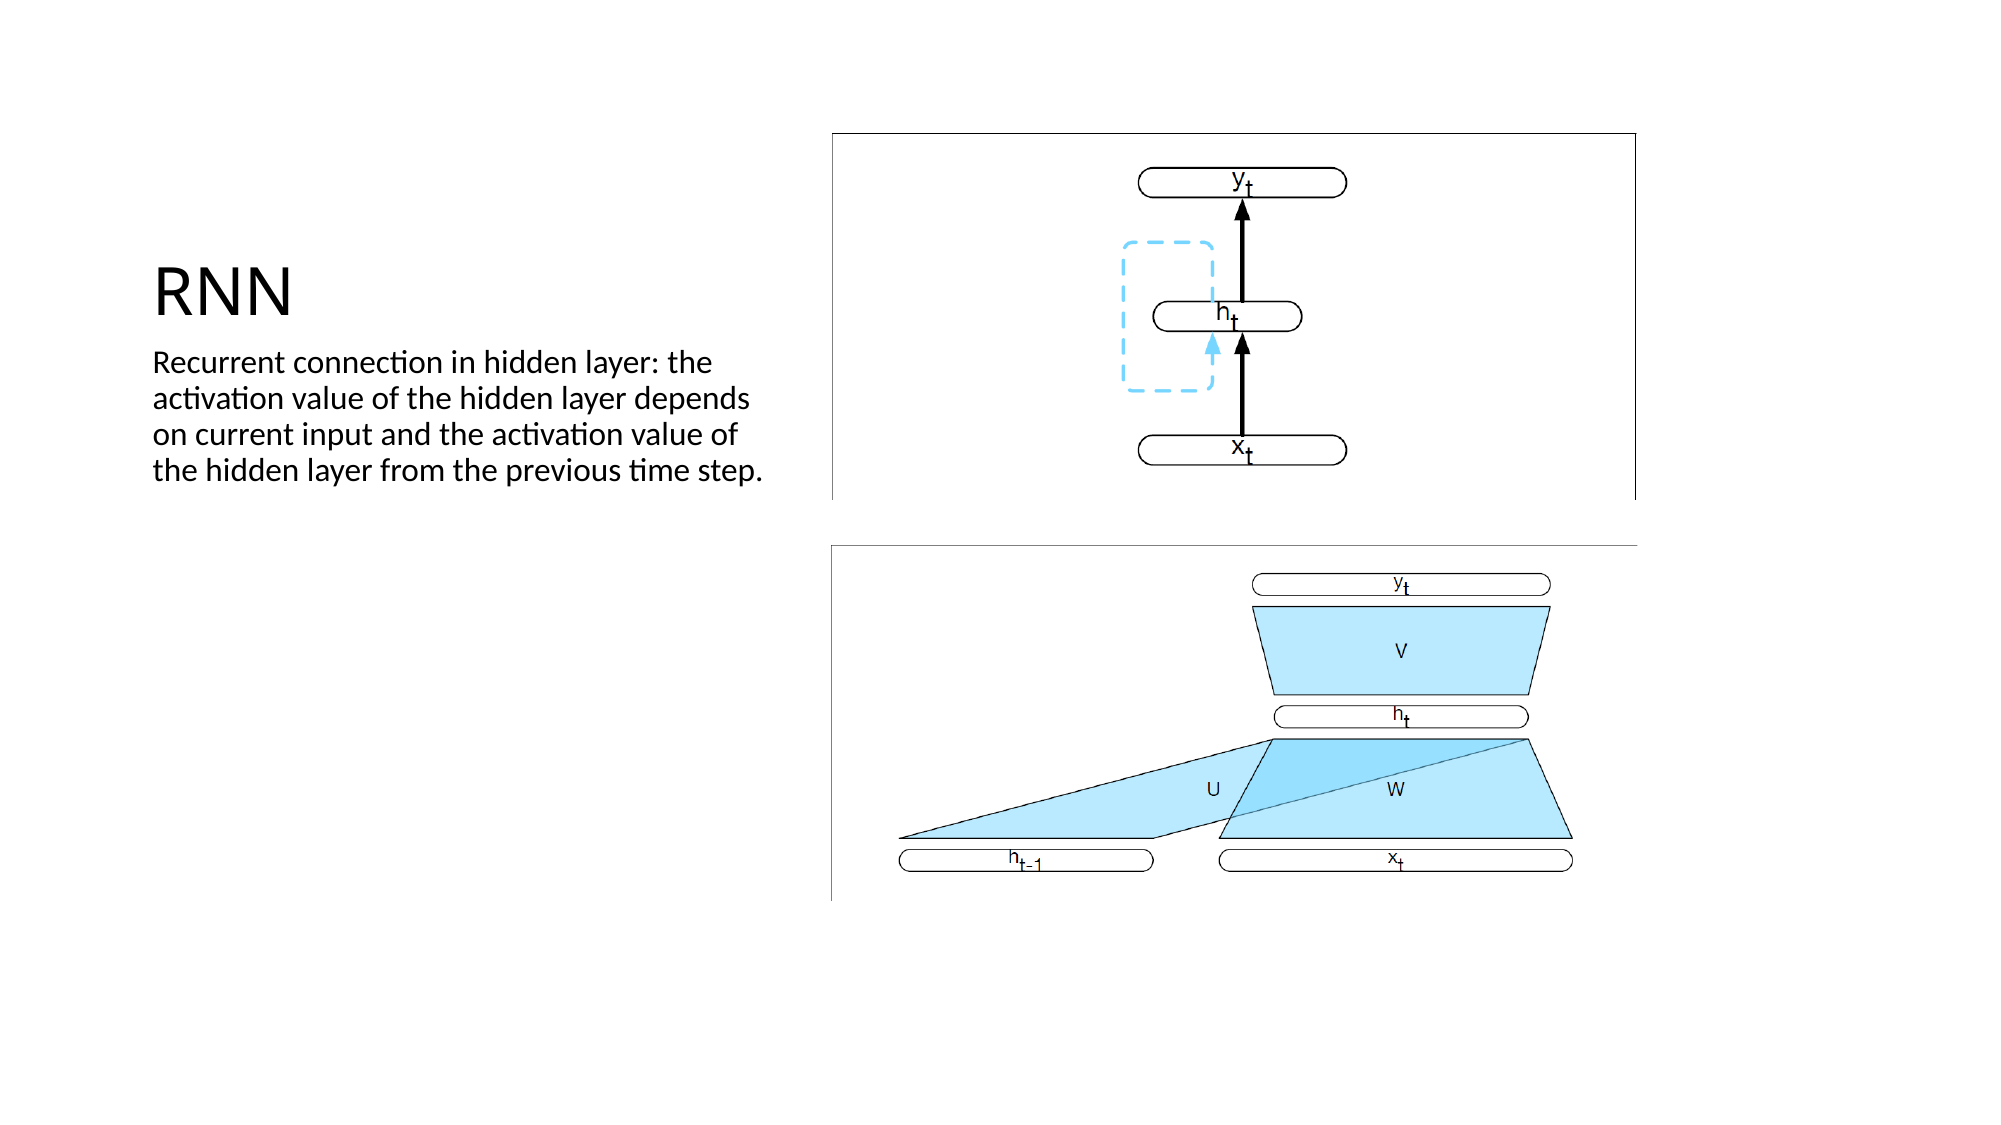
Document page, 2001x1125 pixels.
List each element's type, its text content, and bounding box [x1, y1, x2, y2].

picture [826, 130, 1638, 500]
title RNN [137, 75, 783, 337]
list Recurrent connection in hidden layer: the activation value of the hidden layer depends on current input and the activation value of the hidden layer from the previous time step. [137, 337, 783, 963]
picture [826, 541, 1638, 901]
